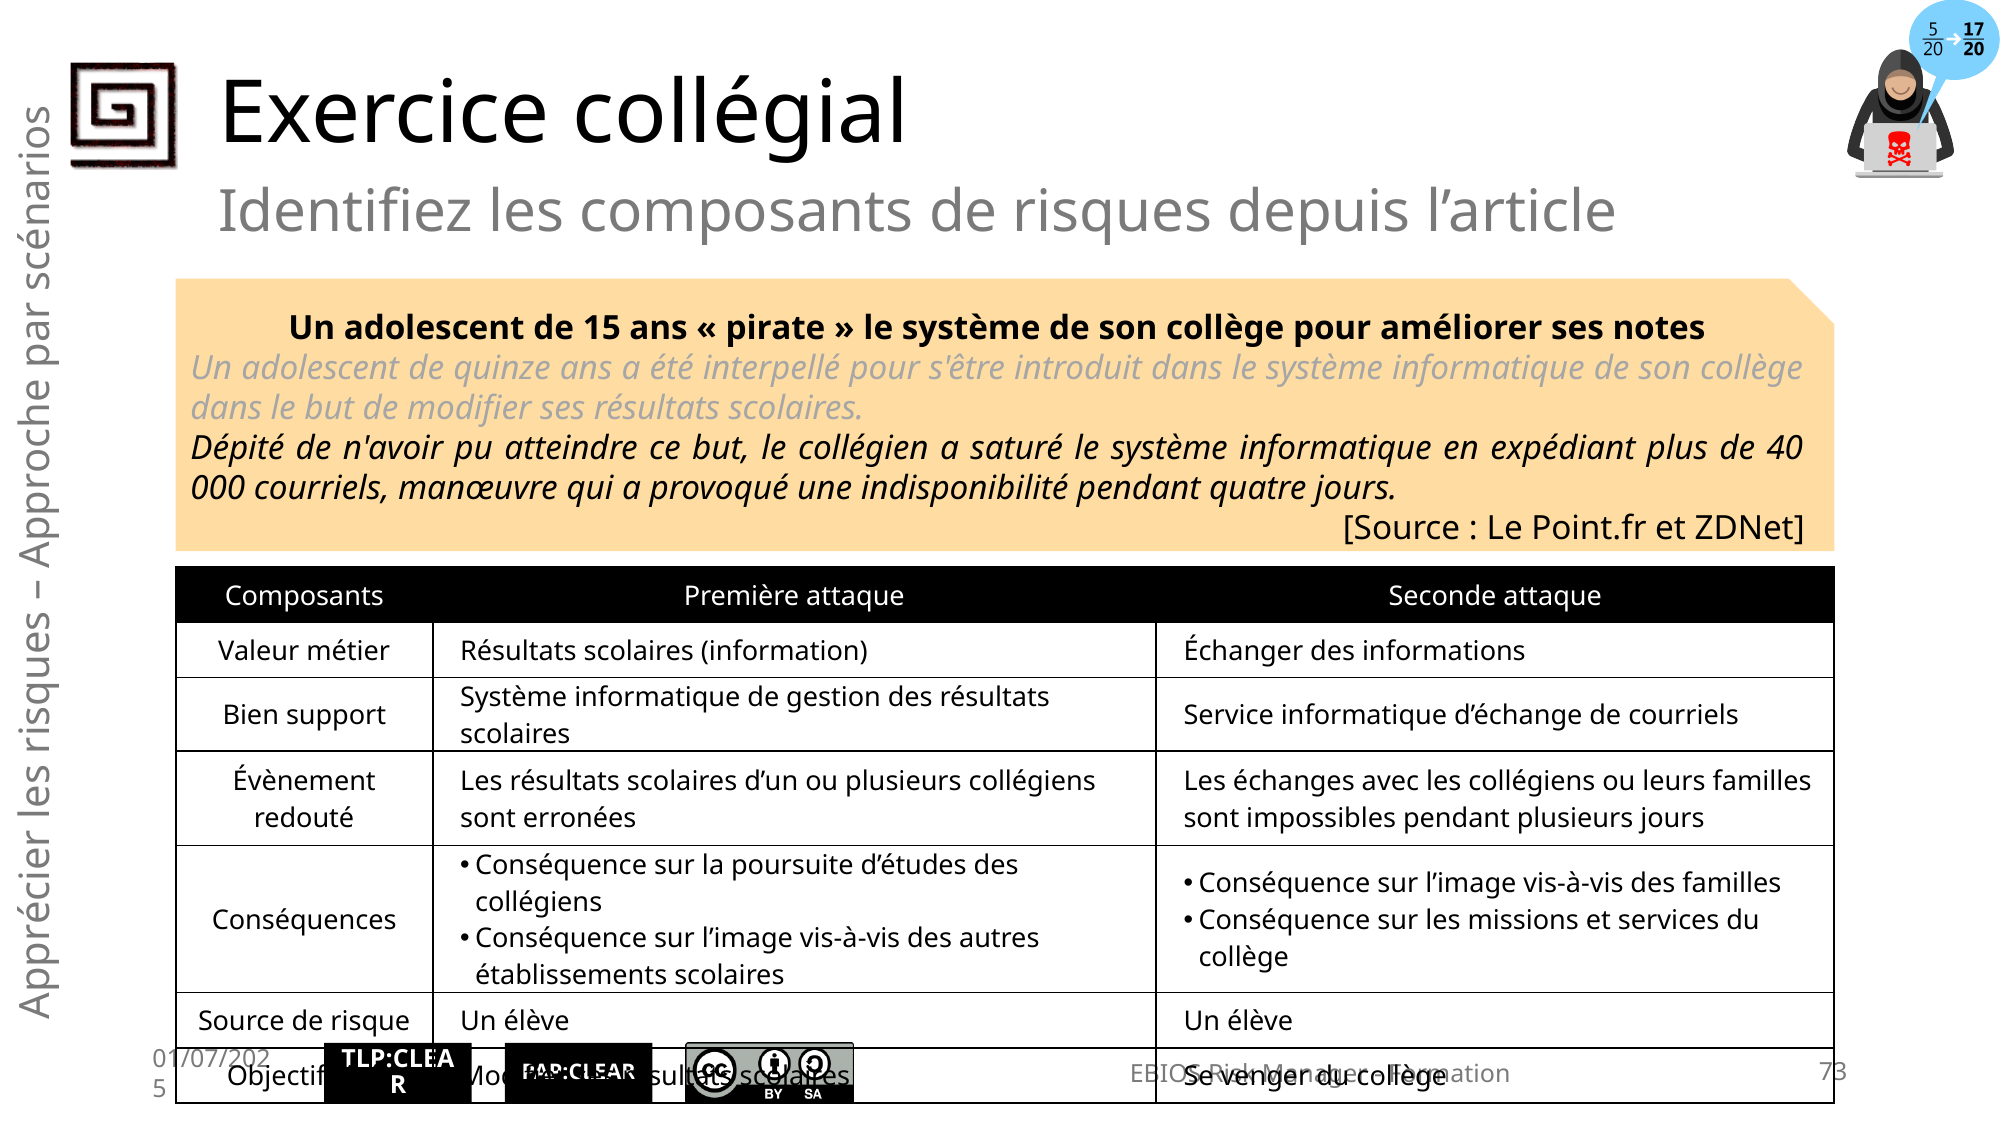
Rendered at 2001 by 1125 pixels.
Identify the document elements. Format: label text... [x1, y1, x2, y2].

table_cell Résultats scolaires (information) [434, 623, 1155, 677]
table_header Seconde attaque [1157, 568, 1833, 622]
table_cell Un élève [434, 993, 1155, 1047]
table_cell Conséquence sur la poursuite d’études des collégiens Conséquence sur l’image vis-à-vis des autres établissements scolaires [434, 846, 1155, 992]
list Identifiez les composants de risques depuis l’article [203, 174, 1863, 255]
picture [1847, 0, 2000, 178]
table_cell Objectif visé [177, 1049, 432, 1102]
table_cell Source de risque [177, 993, 432, 1047]
table_header Première attaque [434, 568, 1155, 622]
table_cell Conséquence sur l’image vis-à-vis des familles Conséquence sur les missions et services du collège [1157, 846, 1833, 992]
table_cell Se venger du collège [1157, 1049, 1833, 1102]
picture [67, 59, 178, 170]
table_cell Évènement redouté [177, 752, 432, 845]
table_cell Service informatique d’échange de courriels [1157, 678, 1833, 750]
table_cell Système informatique de gestion des résultats scolaires [434, 678, 1155, 750]
table_header Composants [177, 568, 432, 622]
text_box Un adolescent de 15 ans « pirate » le système de son collège pour améliorer ses notes Un adolescent de quinze ans a été interpellé pour s'être introduit dans le système informatique de son collège dans le but de modifier ses résultats scolaires. Dépité de n'avoir pu atteindre ce but, le collégien a saturé le système informatique en expédiant plus de 40 000 courriels, manœuvre qui a provoqué une indisponibilité pendant quatre jours. [Source : Le Point.fr et ZDNet] [175, 278, 1835, 552]
text_box Apprécier les risques – Approche par scénarios [0, 0, 65, 1125]
table_cell Les échanges avec les collégiens ou leurs familles sont impossibles pendant plusieurs jours [1157, 752, 1833, 845]
table_cell Les résultats scolaires d’un ou plusieurs collégiens sont erronées [434, 752, 1155, 845]
table_cell Valeur métier [177, 623, 432, 677]
table_cell Bien support [177, 678, 432, 750]
title Exercice collégial [203, 59, 1847, 170]
table_cell Modifier ses résultats scolaires [434, 1049, 1155, 1102]
table_cell Un élève [1157, 993, 1833, 1047]
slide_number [137, 1042, 175, 1103]
table_cell Échanger des informations [1157, 623, 1833, 677]
slide_number 73 [1835, 1042, 1863, 1103]
table_cell Conséquences [177, 846, 432, 992]
